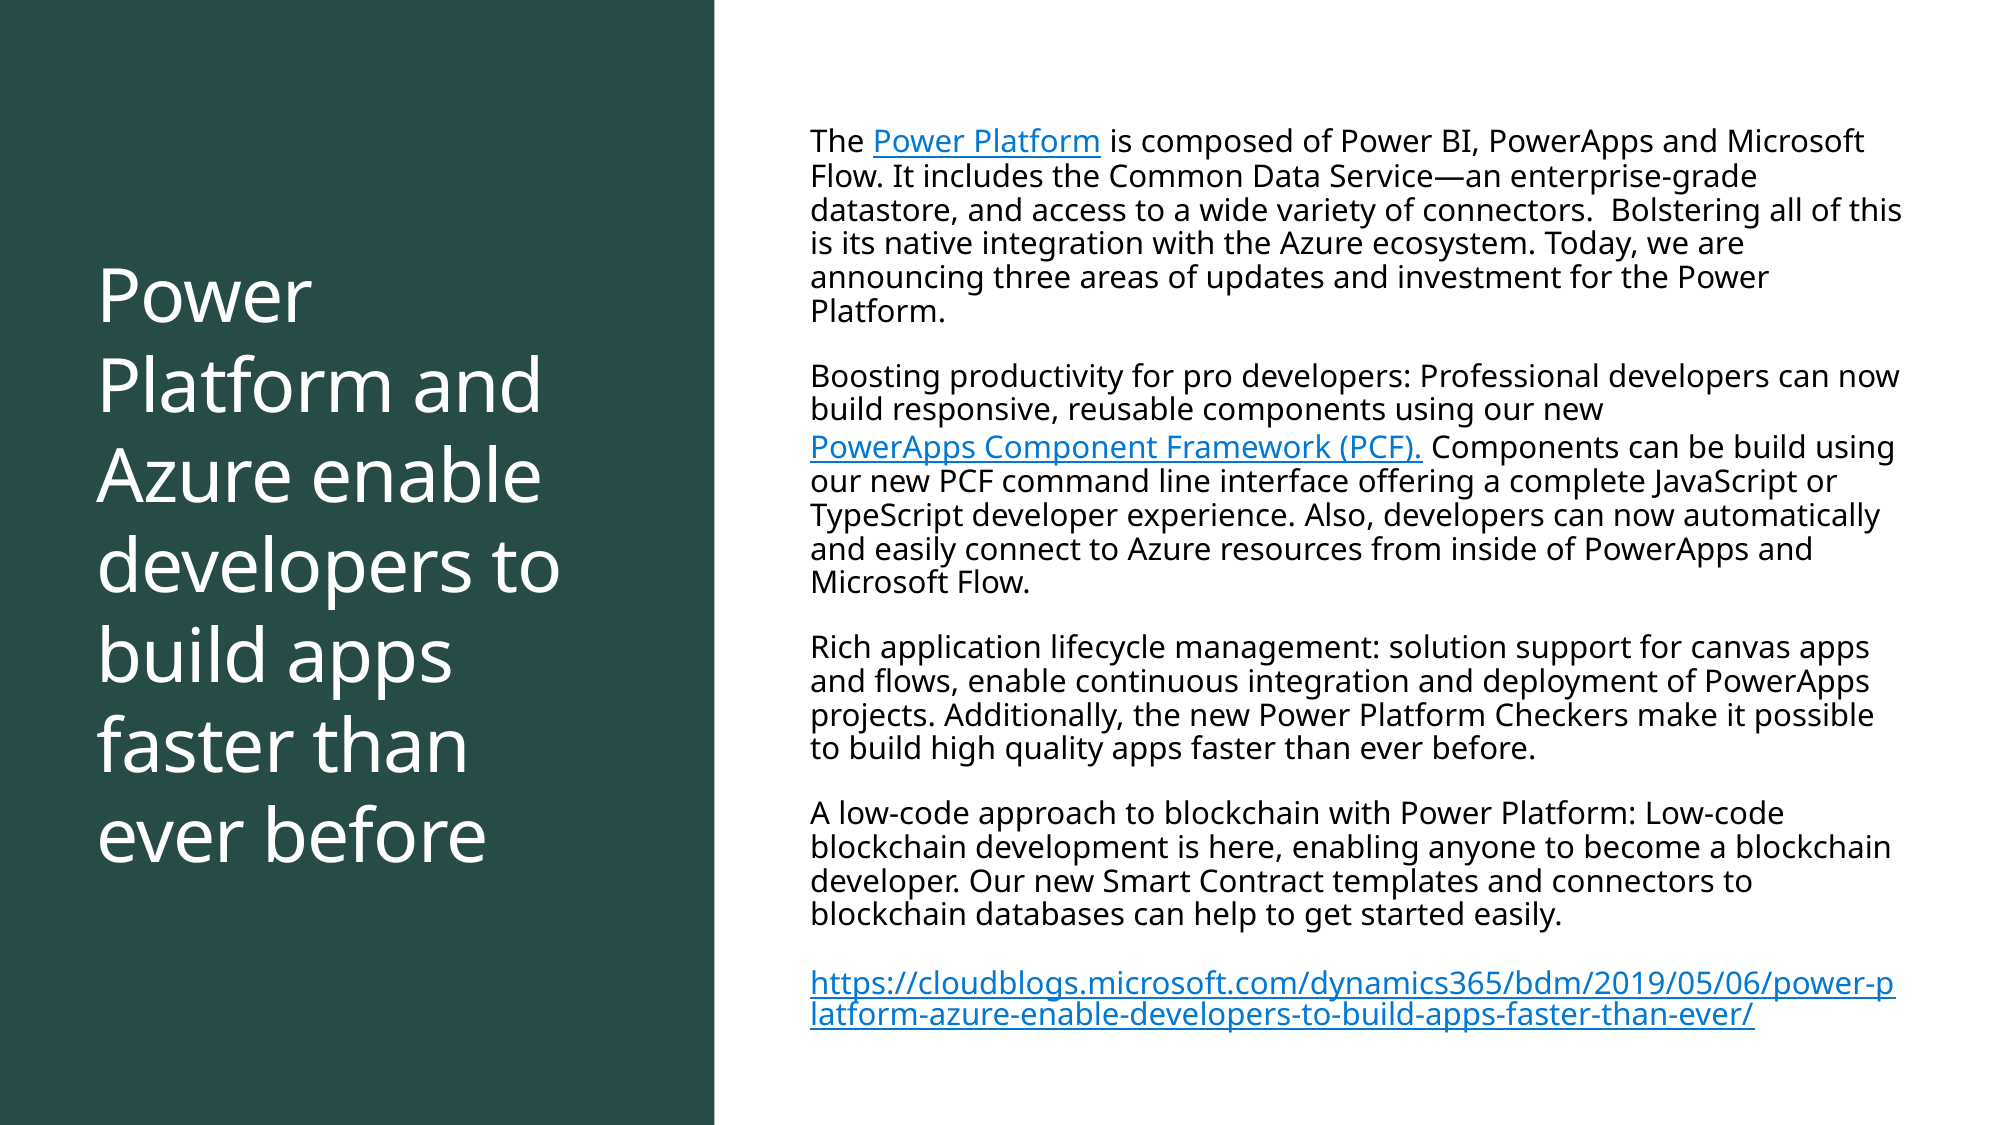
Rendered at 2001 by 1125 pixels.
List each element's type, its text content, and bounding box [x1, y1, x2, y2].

title Power Platform and Azure enable developers to build apps faster than ever before [96, 96, 619, 1029]
list The Power Platform is composed of Power BI, PowerApps and Microsoft Flow. It includes the Common Data Service—an enterprise-grade datastore, and access to a wide variety of connectors. Bolstering all of this is its native integration with the Azure ecosystem. Today, we are announcing three areas of updates and investment for the Power Platform. Boosting productivity for pro developers: Professional developers can now build responsive, reusable components using our new PowerApps Component Framework (PCF). Components can be build using our new PCF command line interface offering a complete JavaScript or TypeScript developer experience. Also, developers can now automatically and easily connect to Azure resources from inside of PowerApps and Microsoft Flow. Rich application lifecycle management: solution support for canvas apps and flows, enable continuous integration and deployment of PowerApps projects. Additionally, the new Power Platform Checkers make it possible to build high quality apps faster than ever before. A low-code approach to blockchain with Power Platform: Low-code blockchain development is here, enabling anyone to become a blockchain developer. Our new Smart Contract templates and connectors to blockchain databases can help to get started easily. https://cloudblogs.microsoft.com/dynamics365/bdm/2019/05/06/power-platform-azure-enable-developers-to-build-apps-faster-than-ever/ [810, 96, 1905, 1029]
